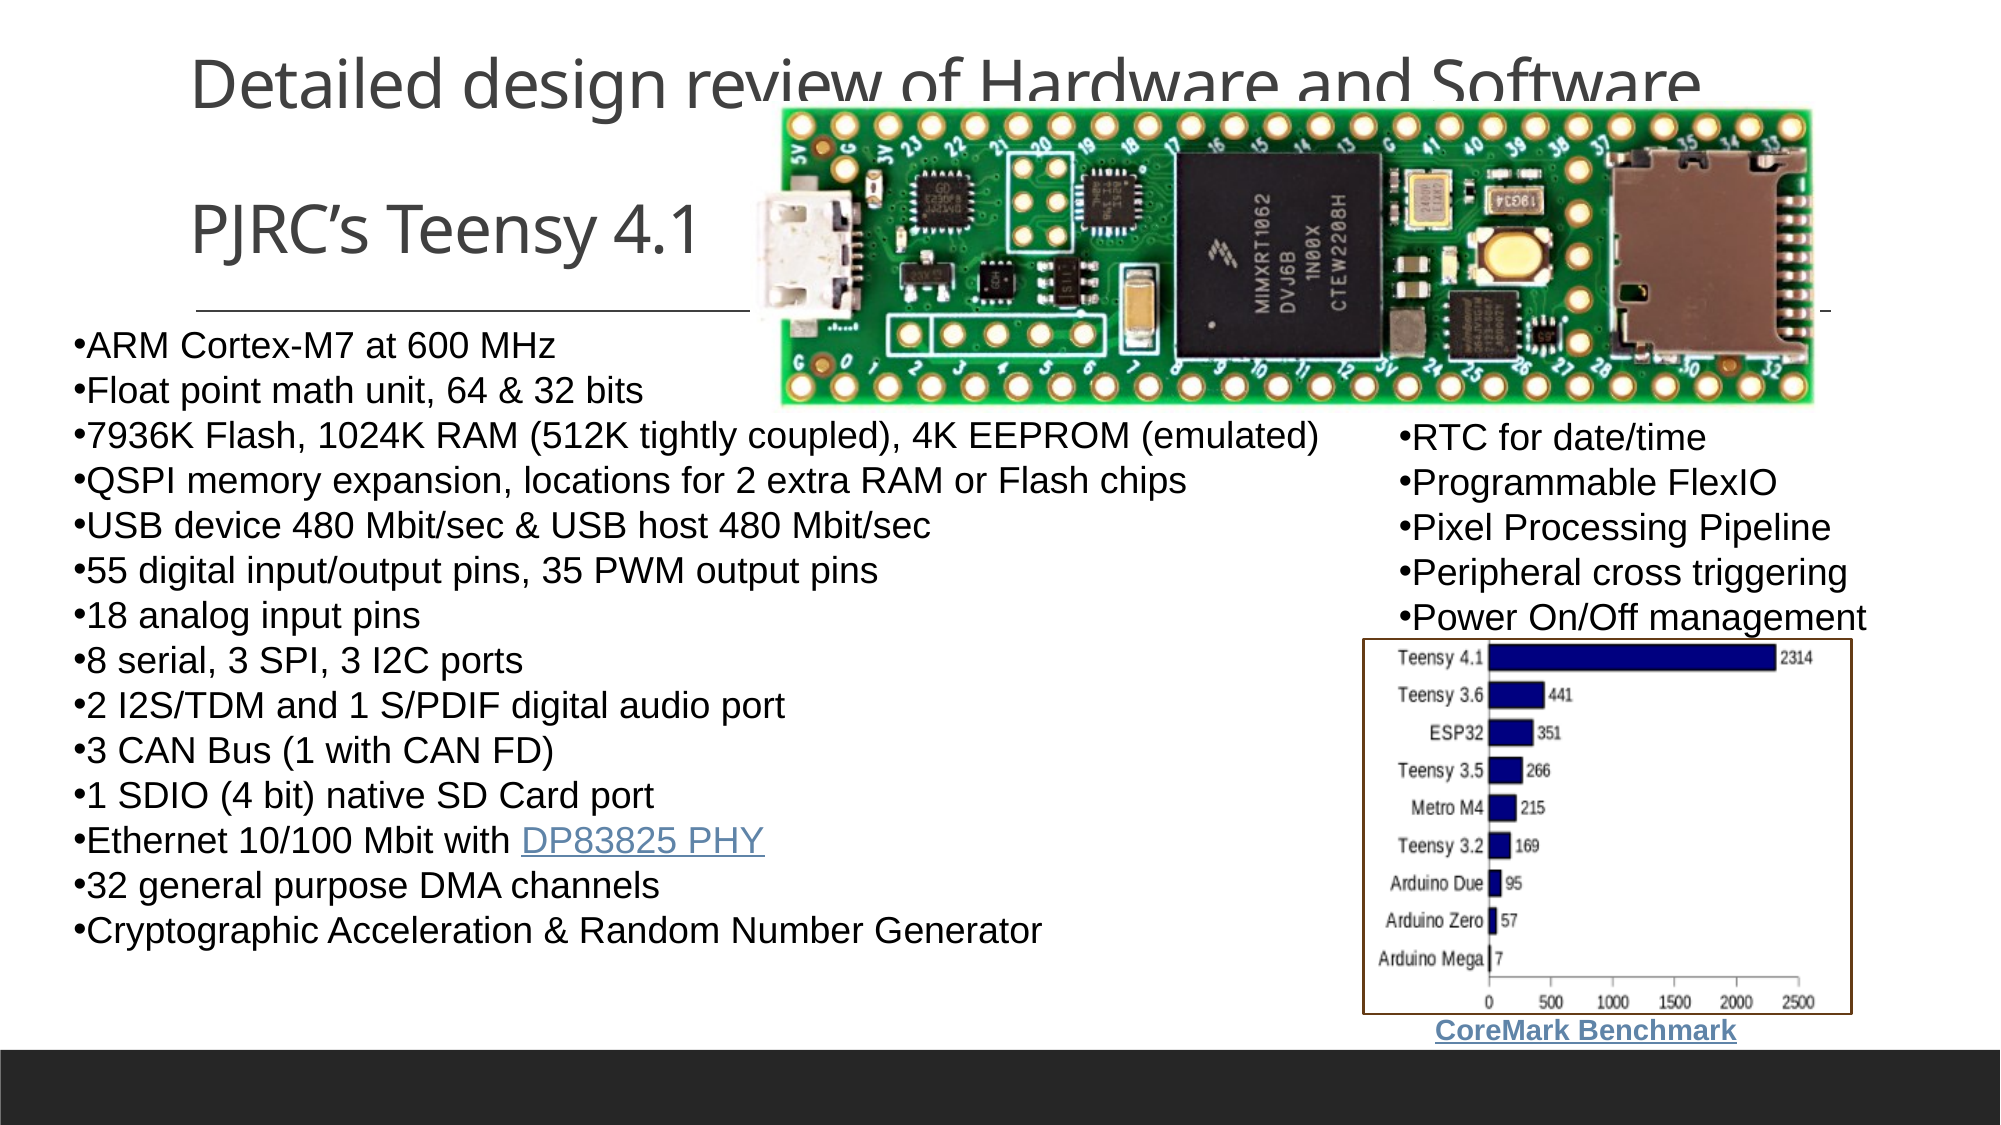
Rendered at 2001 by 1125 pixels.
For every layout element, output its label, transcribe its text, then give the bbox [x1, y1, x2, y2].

title Detailed design review of Hardware and Software PJRC’s Teensy 4.1 [174, 37, 1825, 276]
text_box ARM Cortex-M7 at 600 MHz Float point math unit, 64 & 32 bits 7936K Flash, 1024K RAM (512K tightly coupled), 4K EEPROM (emulated) QSPI memory expansion, locations for 2 extra RAM or Flash chips USB device 480 Mbit/sec & USB host 480 Mbit/sec 55 digital input/output pins, 35 PWM output pins 18 analog input pins 8 serial, 3 SPI, 3 I2C ports 2 I2S/TDM and 1 S/PDIF digital audio port 3 CAN Bus (1 with CAN FD) 1 SDIO (4 bit) native SD Card port Ethernet 10/100 Mbit with DP83825 PHY 32 general purpose DMA channels Cryptographic Acceleration & Random Number Generator [58, 313, 1336, 1094]
text_box CoreMark Benchmark [1420, 1015, 1852, 1054]
picture [749, 101, 1821, 413]
text_box [1362, 638, 1376, 1015]
text_box [1821, 638, 1853, 1015]
text_box RTC for date/time Programmable FlexIO Pixel Processing Pipeline Peripheral cross triggering Power On/Off management [1384, 405, 1883, 691]
picture [1377, 638, 1817, 1015]
